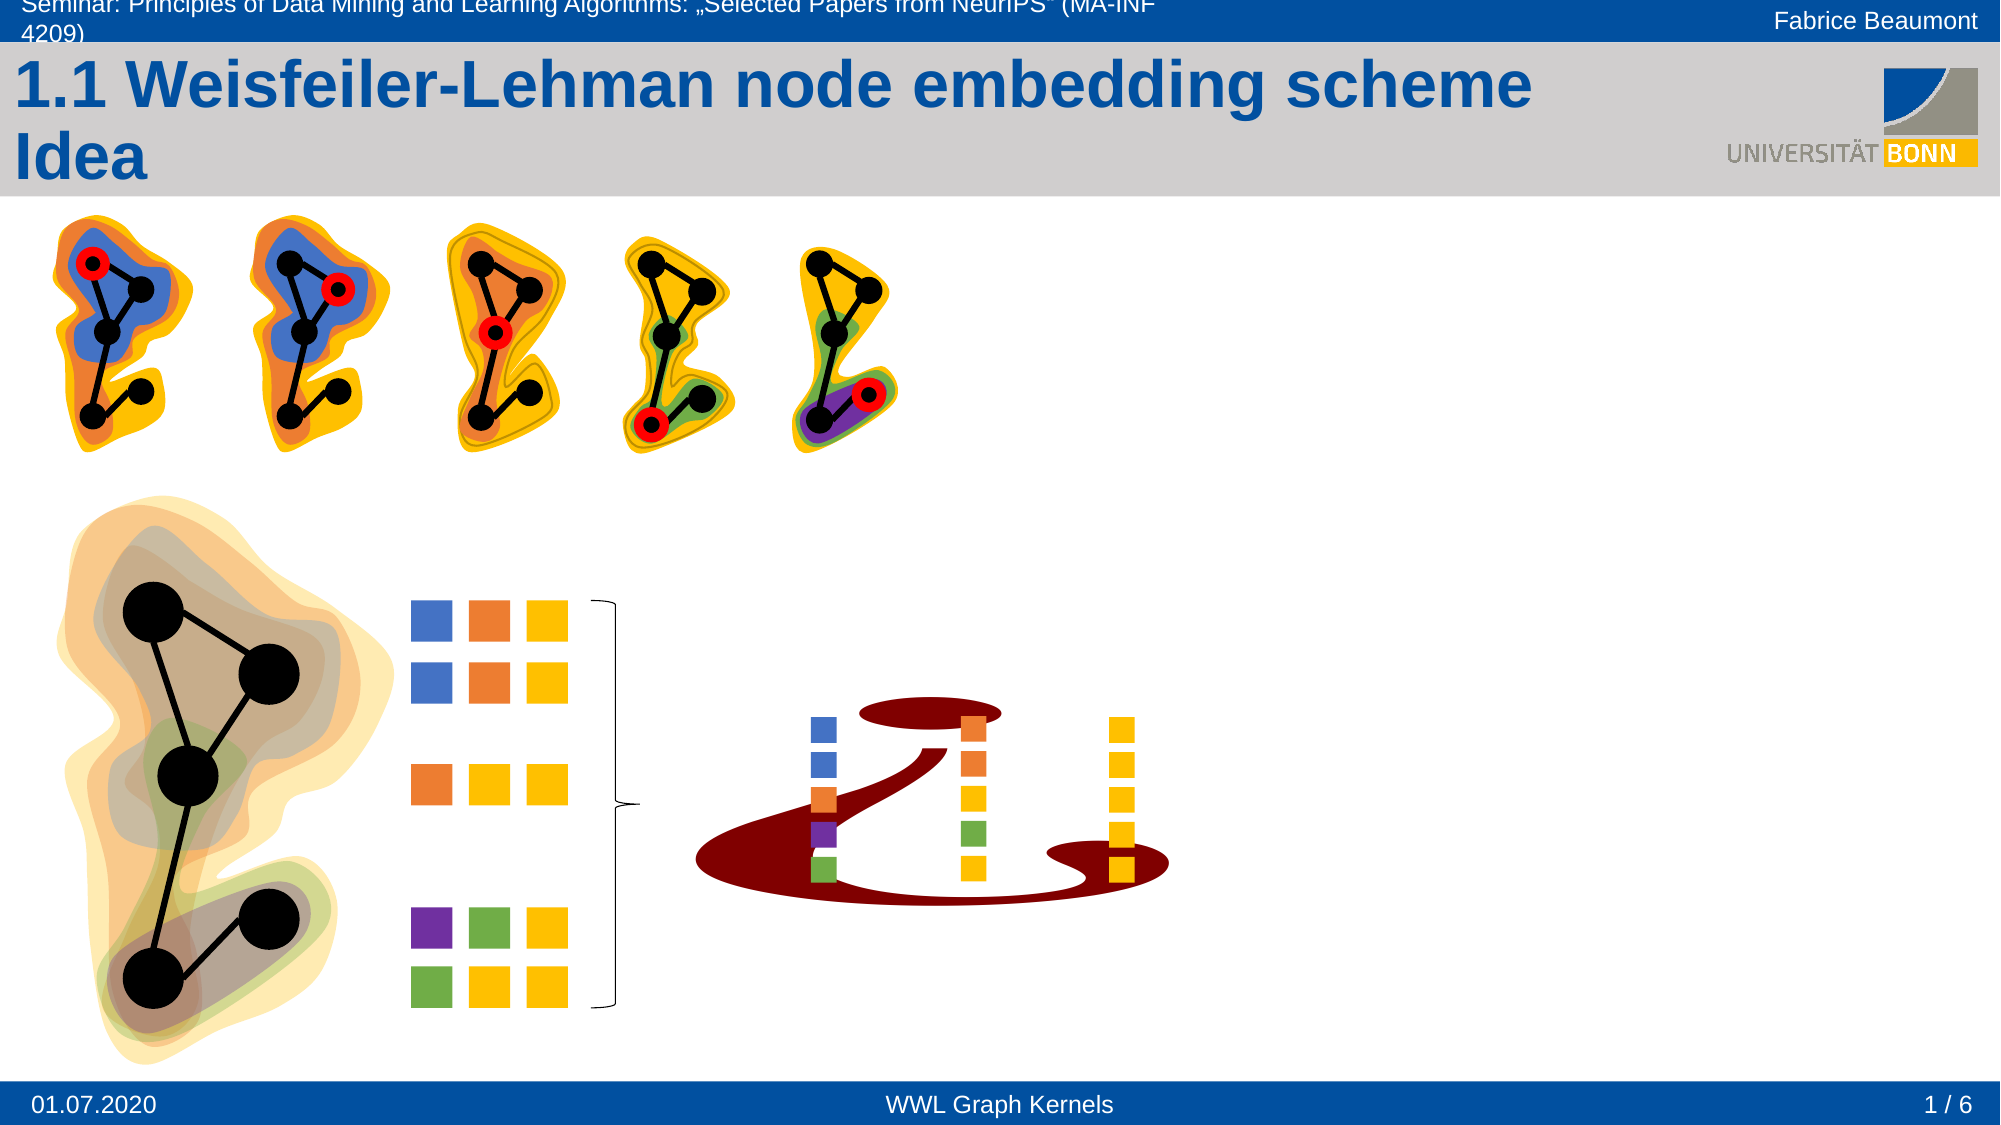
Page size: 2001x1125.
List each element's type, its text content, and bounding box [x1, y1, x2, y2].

list 1.1 Weisfeiler-Lehman node embedding scheme Idea [0, 42, 1725, 122]
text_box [56, 495, 1262, 1065]
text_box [52, 215, 899, 454]
picture [1724, 44, 1978, 187]
text_box 1 / 6 [1850, 1081, 1988, 1125]
